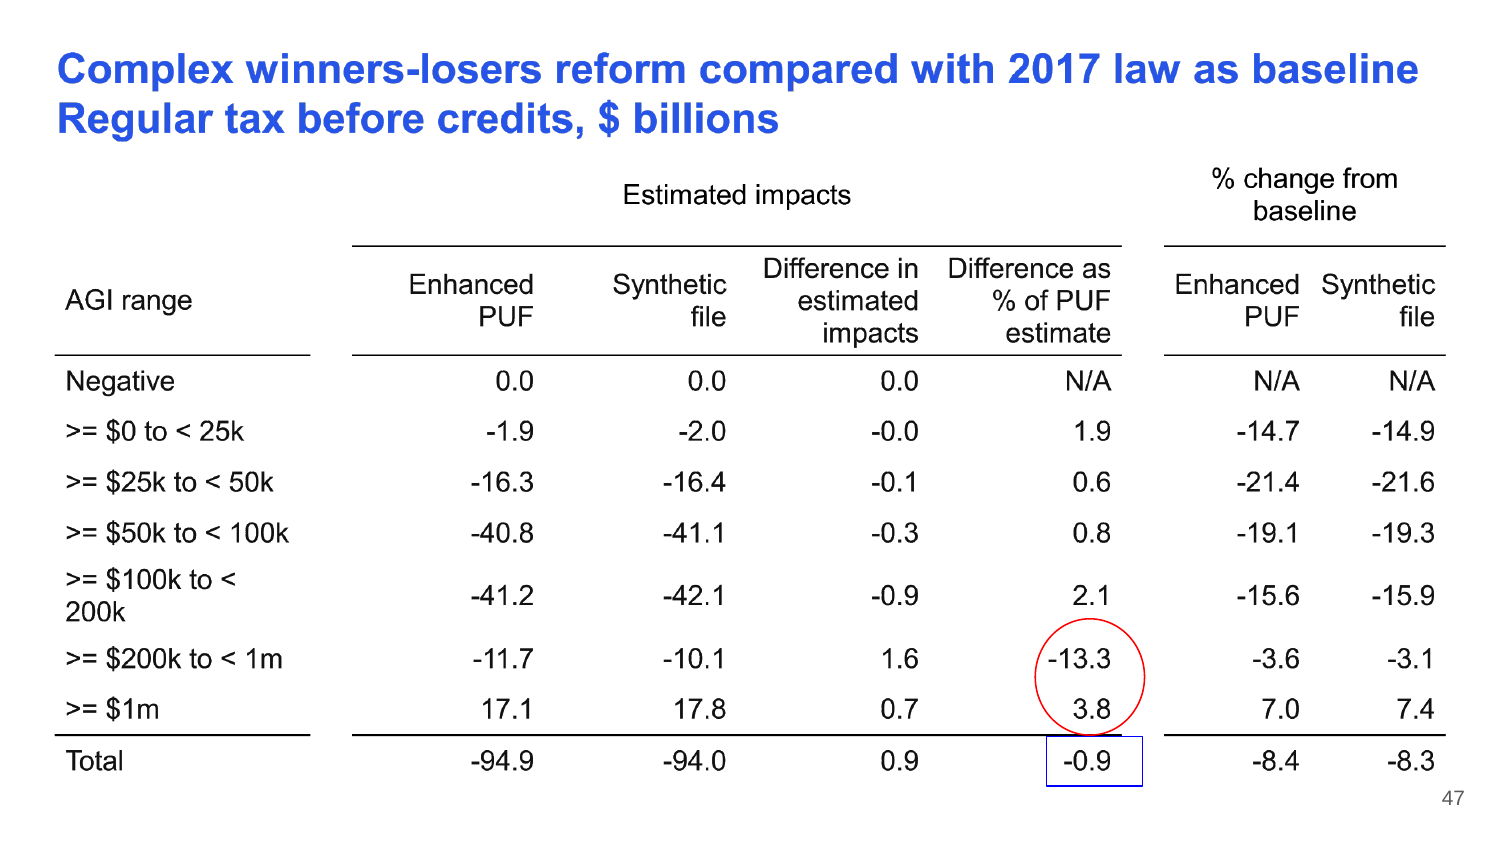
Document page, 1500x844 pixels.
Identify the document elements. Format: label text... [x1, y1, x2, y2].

picture [37, 24, 1463, 803]
slide_number ‹#› [1389, 764, 1480, 830]
